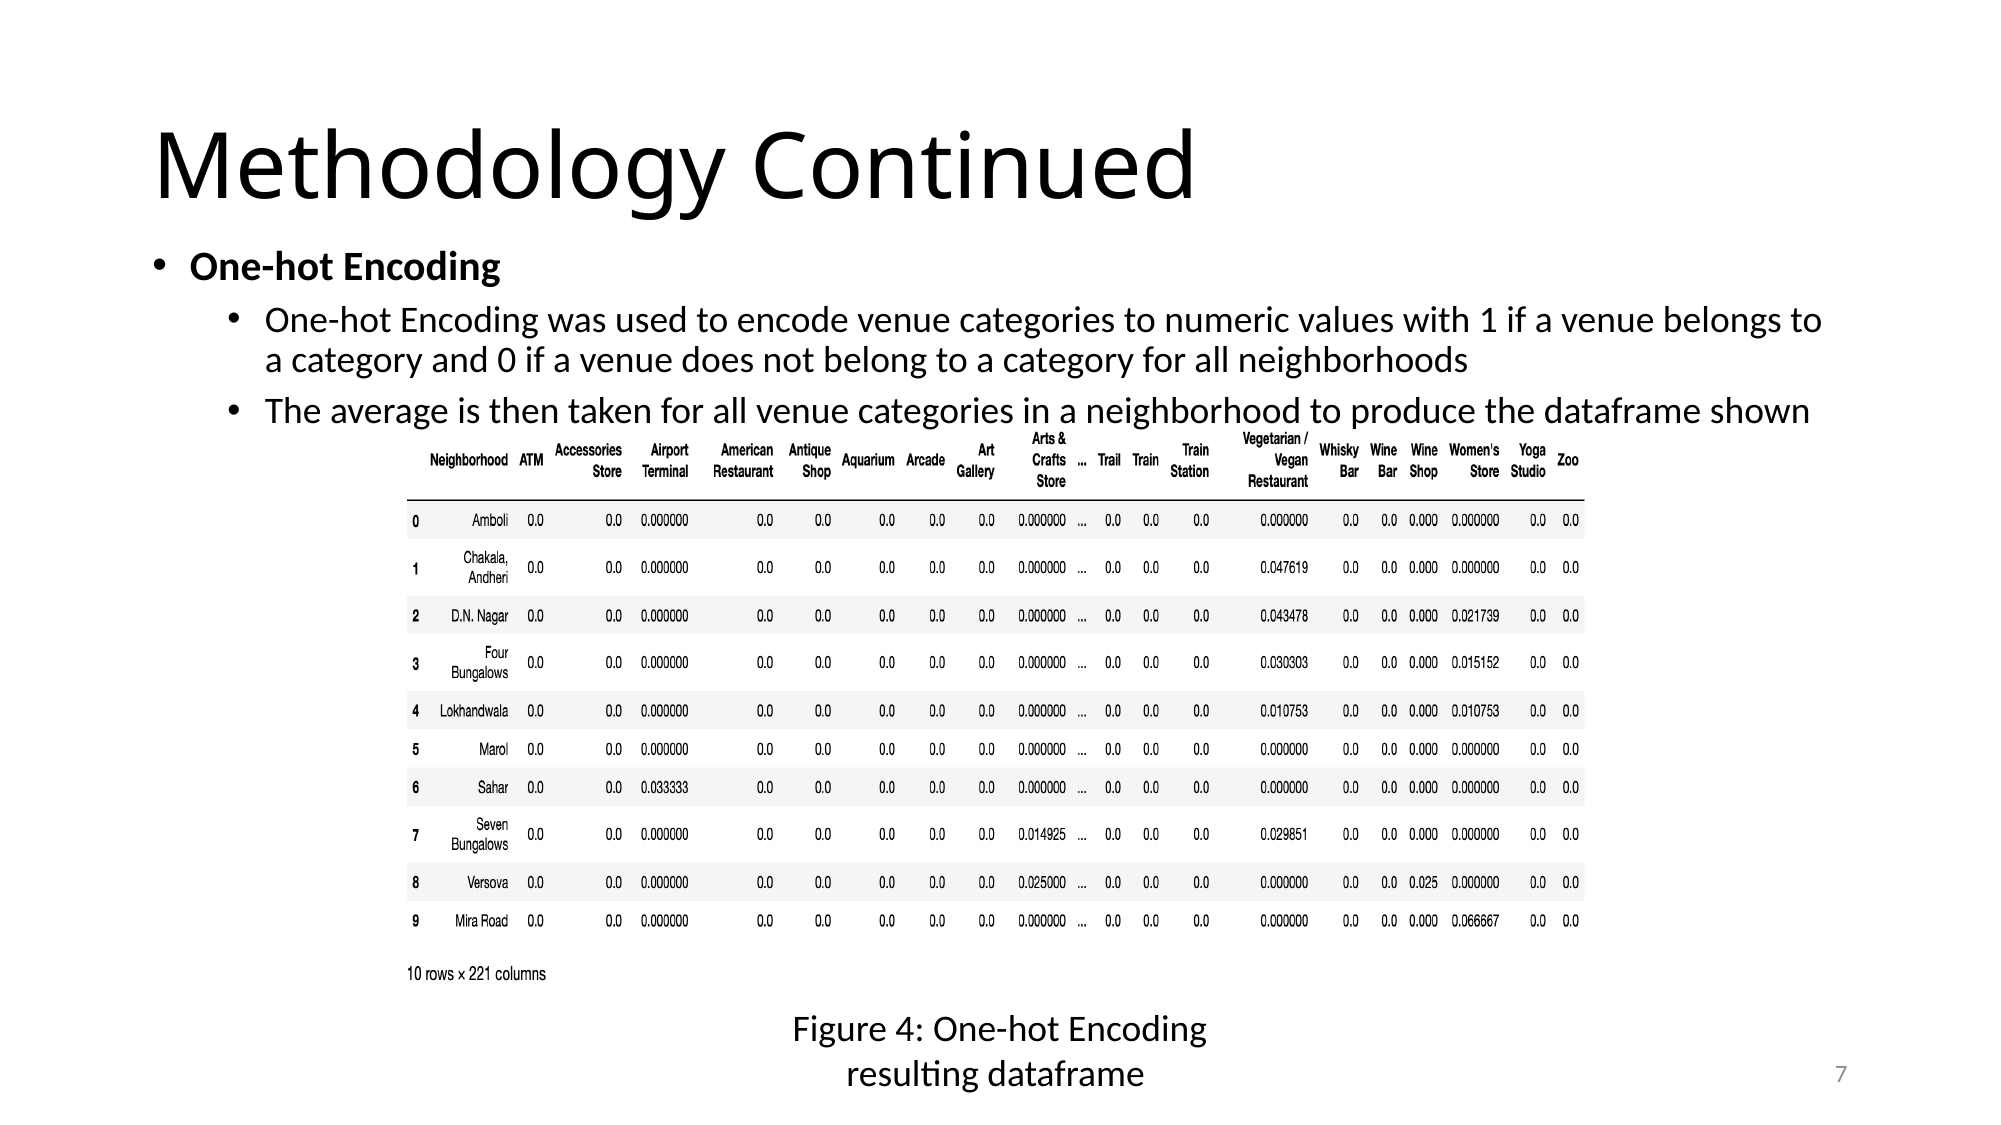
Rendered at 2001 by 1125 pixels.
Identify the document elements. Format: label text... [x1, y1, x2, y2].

slide_number 6 [1412, 1042, 1863, 1103]
text_box Figure 4: One-hot Encoding resulting dataframe [746, 997, 1254, 1102]
picture [399, 414, 1600, 997]
title Methodology Continued [137, 59, 1863, 236]
list One-hot Encoding One-hot Encoding was used to encode venue categories to numeric values with 1 if a venue belongs to a category and 0 if a venue does not belong to a category for all neighborhoods The average is then taken for all venue categories in a neighborhood to produce the dataframe shown [137, 236, 1863, 951]
